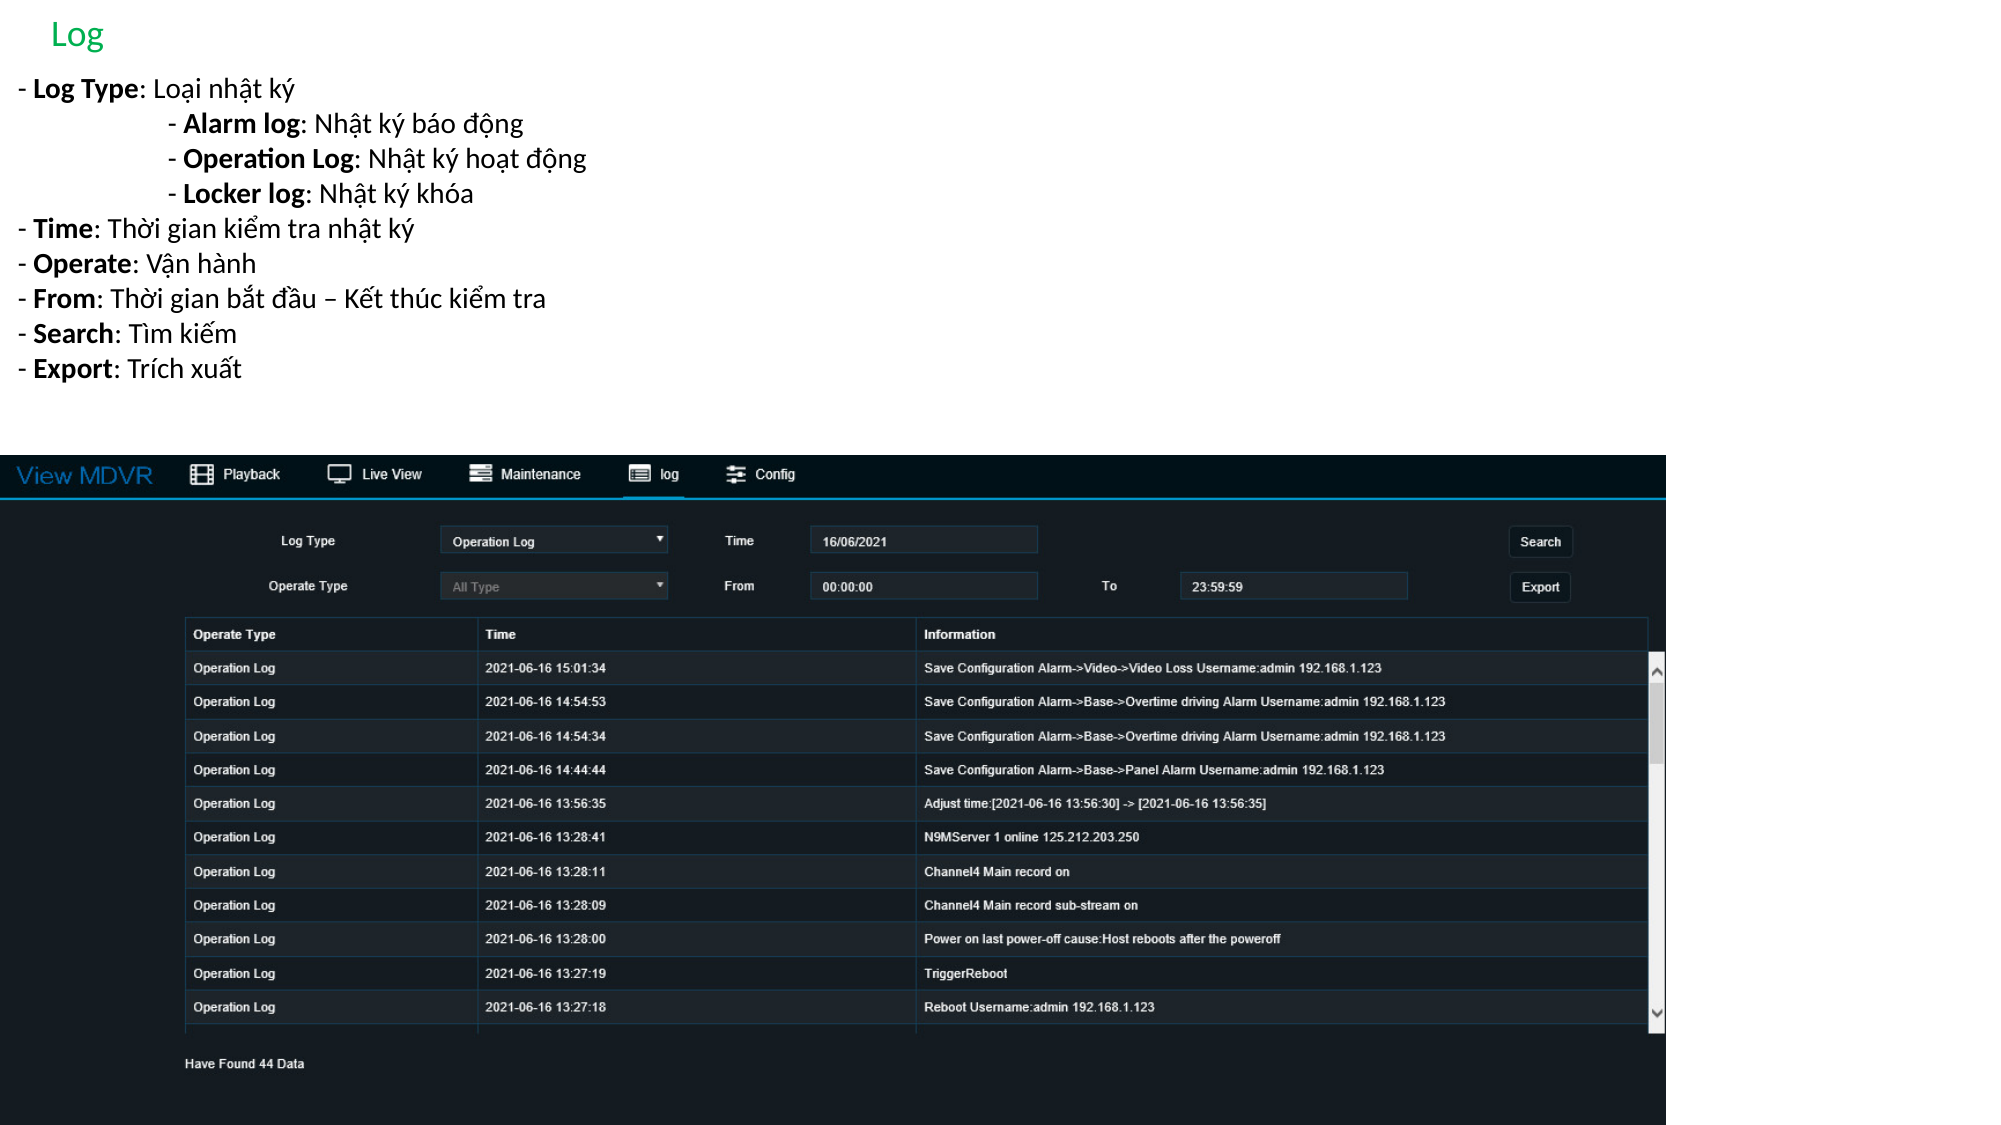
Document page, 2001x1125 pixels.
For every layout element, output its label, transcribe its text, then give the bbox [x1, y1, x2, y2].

picture [0, 501, 1666, 1125]
text_box - Log Type: Loại nhật ký - Alarm log: Nhật ký báo động - Operation Log: Nhật ký hoạt động - Locker log: Nhật ký khóa - Time: Thời gian kiểm tra nhật ký - Operate: Vận hành - From: Thời gian bắt đầu – Kết thúc kiểm tra - Search: Tìm kiếm - Export: Trích xuất [3, 61, 602, 392]
text_box Log [36, 1, 120, 61]
picture [0, 455, 1666, 497]
